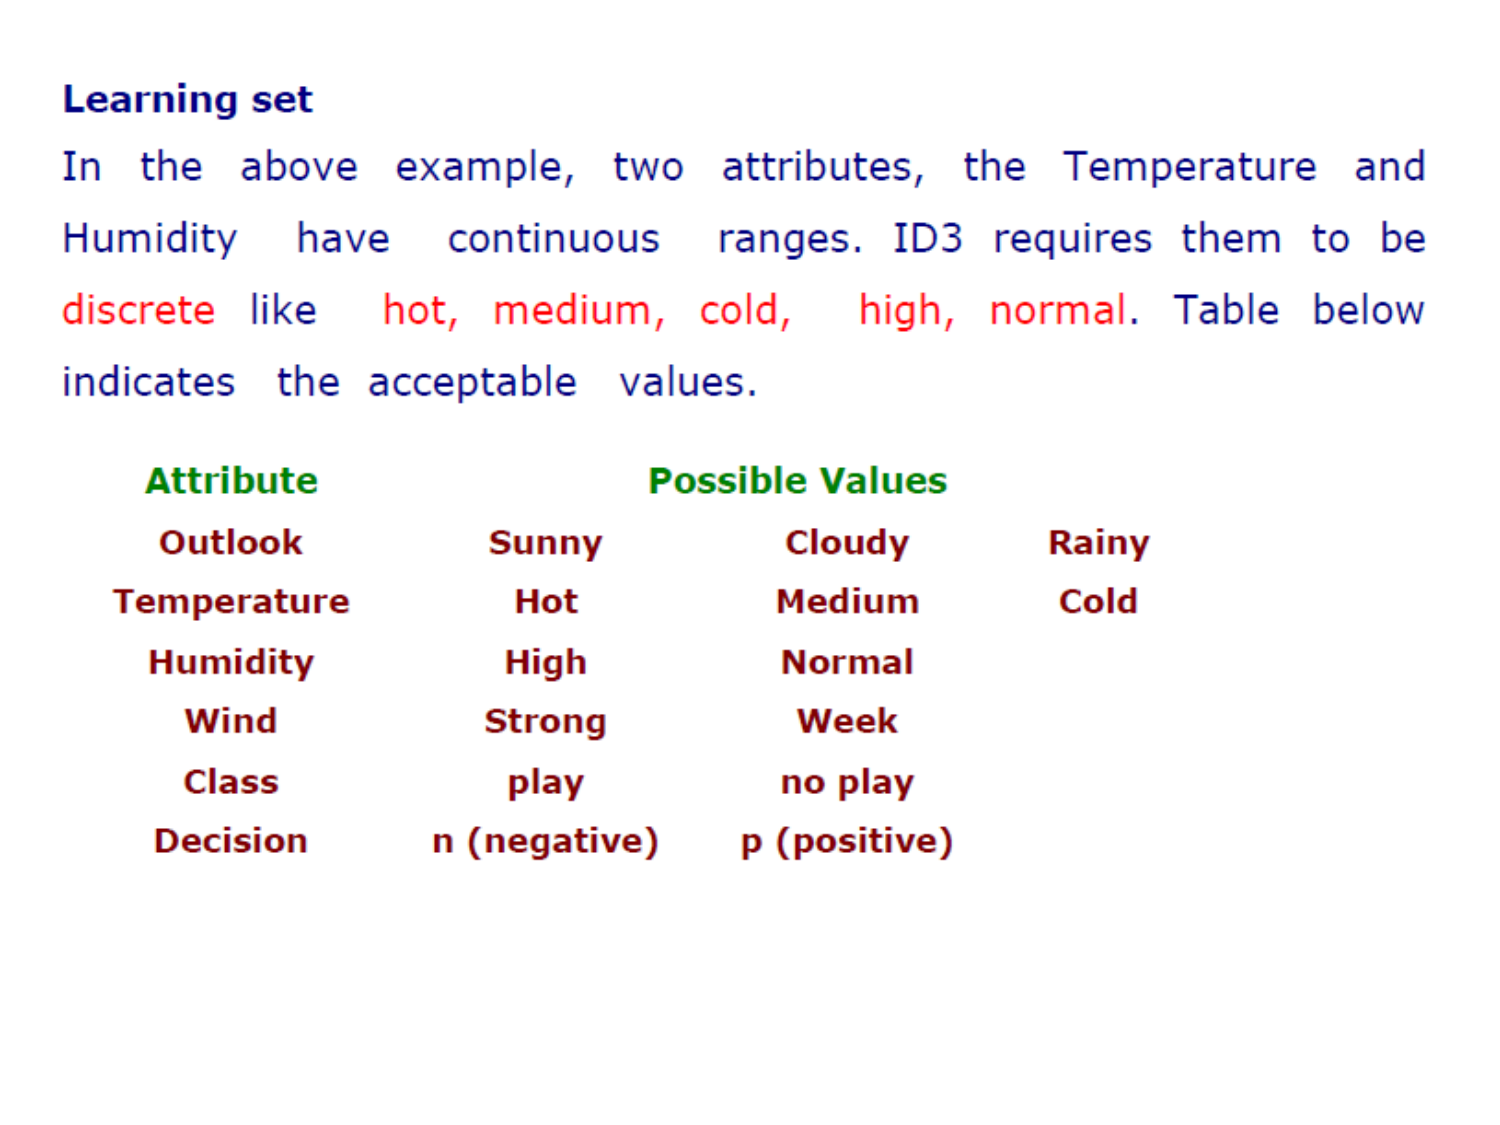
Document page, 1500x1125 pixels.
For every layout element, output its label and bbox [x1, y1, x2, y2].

picture [52, 74, 1438, 876]
